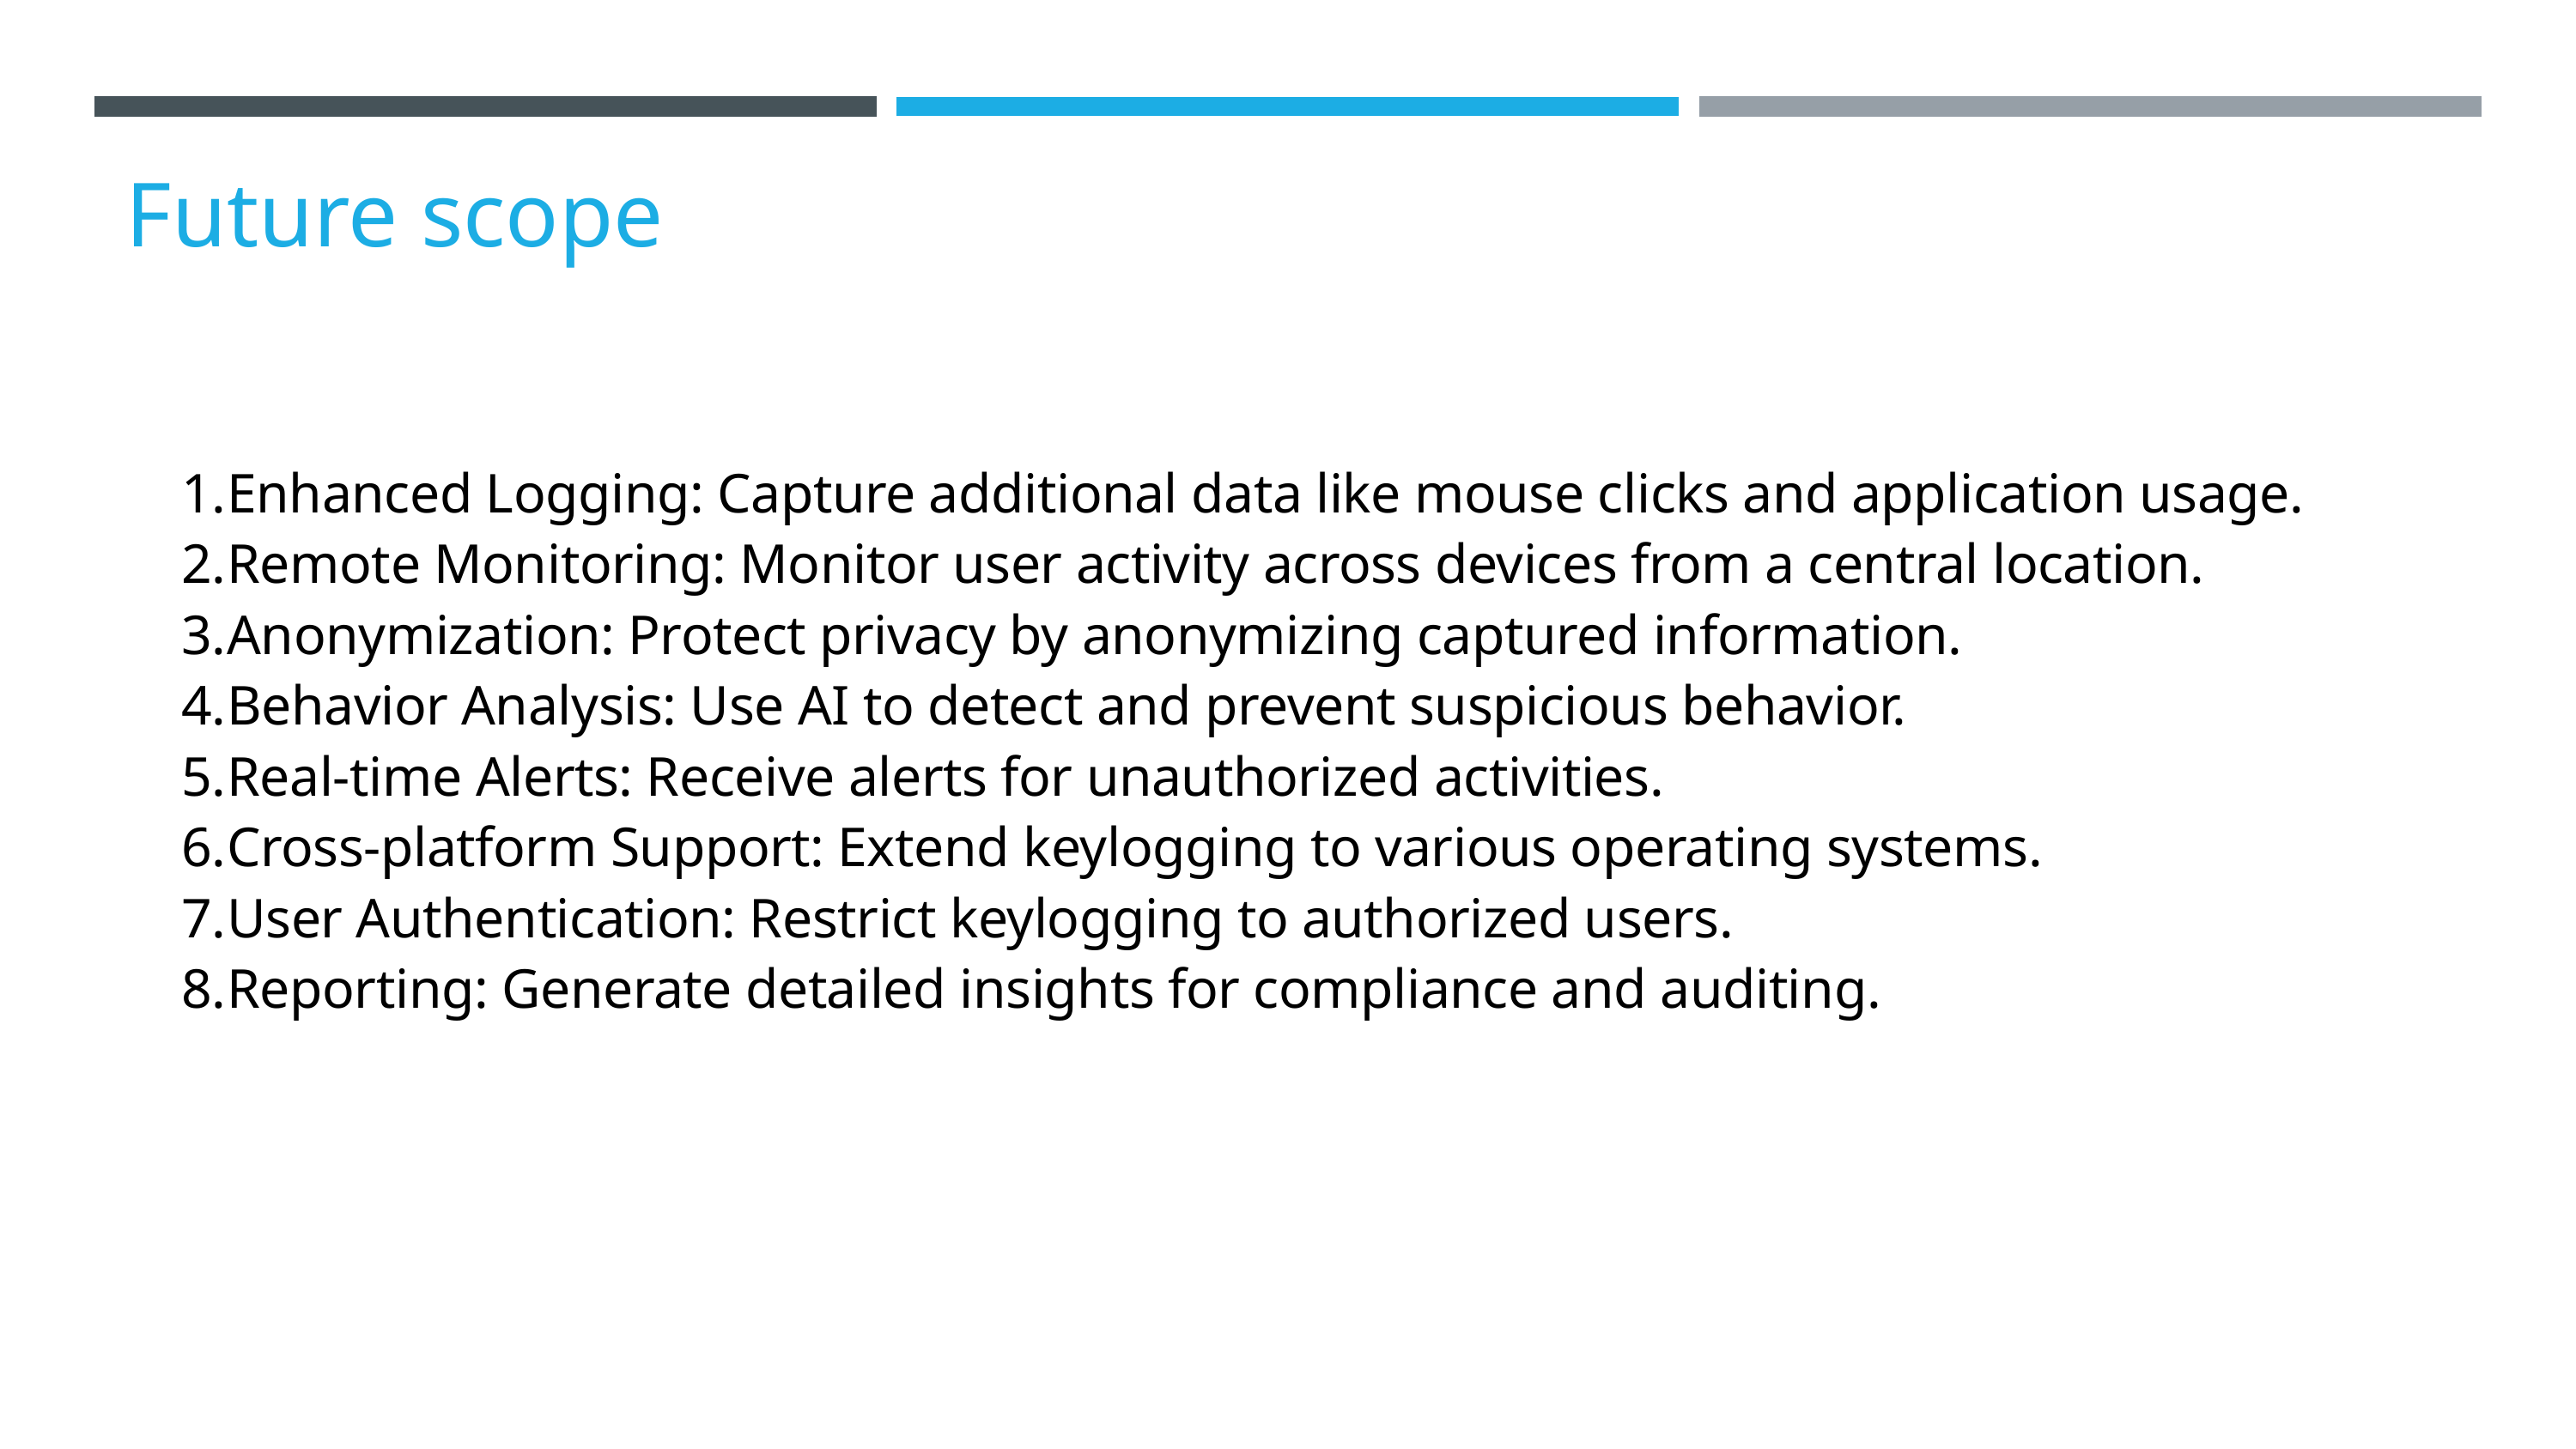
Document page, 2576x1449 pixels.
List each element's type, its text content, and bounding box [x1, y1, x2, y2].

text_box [1698, 95, 2482, 118]
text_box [896, 96, 1680, 117]
text_box Future scope [125, 179, 2431, 265]
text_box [94, 96, 878, 118]
text_box Enhanced Logging: Capture additional data like mouse clicks and application usage. Remote Monitoring: Monitor user activity across devices from a central location. Anonymization: Protect privacy by anonymizing captured information. Behavior Analysis: Use AI to detect and prevent suspicious behavior. Real-time Alerts: Receive alerts for unauthorized activities. Cross-platform Support: Extend keylogging to various operating systems. User Authentication: Restrict keylogging to authorized users. Reporting: Generate detailed insights for compliance and auditing. [136, 452, 2440, 1090]
